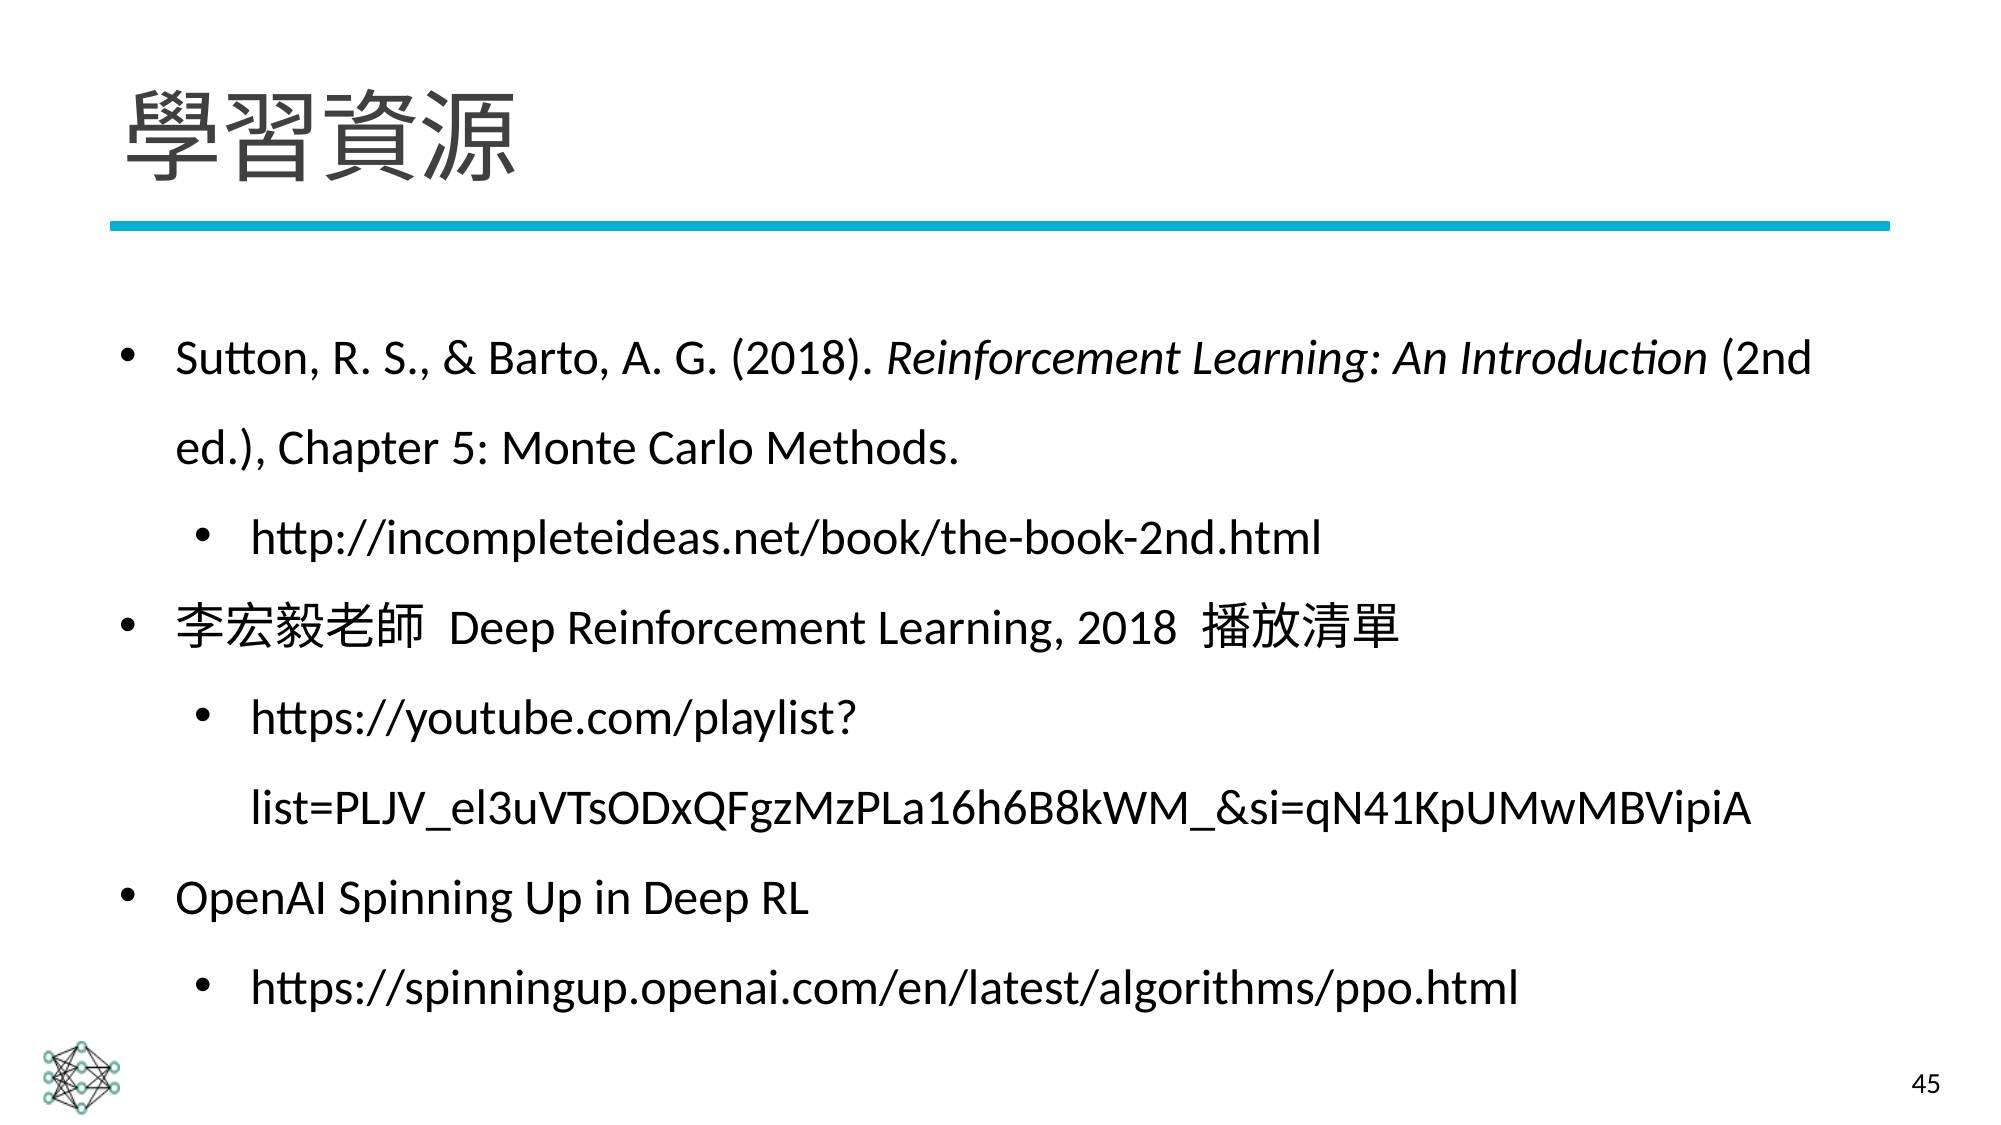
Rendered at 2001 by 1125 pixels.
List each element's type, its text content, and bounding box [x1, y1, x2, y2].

title 學習資源 [107, 58, 1899, 228]
picture [43, 1041, 120, 1116]
slide_number 45 [1740, 1052, 1957, 1113]
text_box Sutton, R. S., & Barto, A. G. (2018). Reinforcement Learning: An Introduction (2nd ed.), Chapter 5: Monte Carlo Methods. http://incompleteideas.net/book/the-book-2nd.html 李宏毅老師 Deep Reinforcement Learning, 2018 播放清單 https://youtube.com/playlist?list=PLJV_el3uVTsODxQFgzMzPLa16h6B8kWM_&si=qN41KpUMwMBVipiA OpenAI Spinning Up in Deep RL https://spinningup.openai.com/en/latest/algorithms/ppo.html [104, 286, 1896, 1022]
